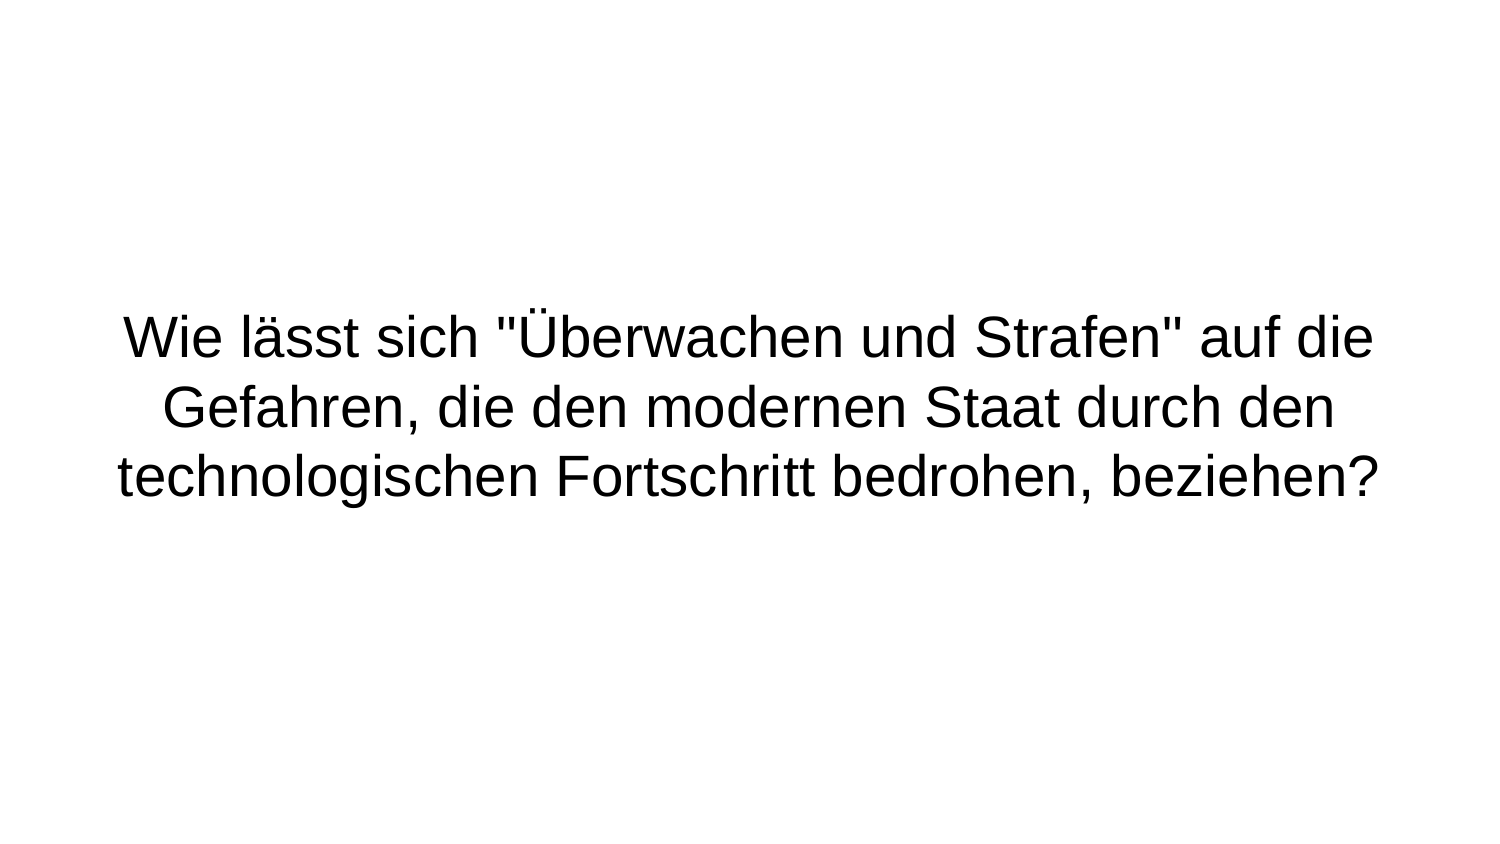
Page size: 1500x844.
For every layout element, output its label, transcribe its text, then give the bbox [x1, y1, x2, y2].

title Wie lässt sich "Überwachen und Strafen" auf die Gefahren, die den modernen Staat durch den technologischen Fortschritt bedrohen, beziehen? [25, 283, 1475, 560]
